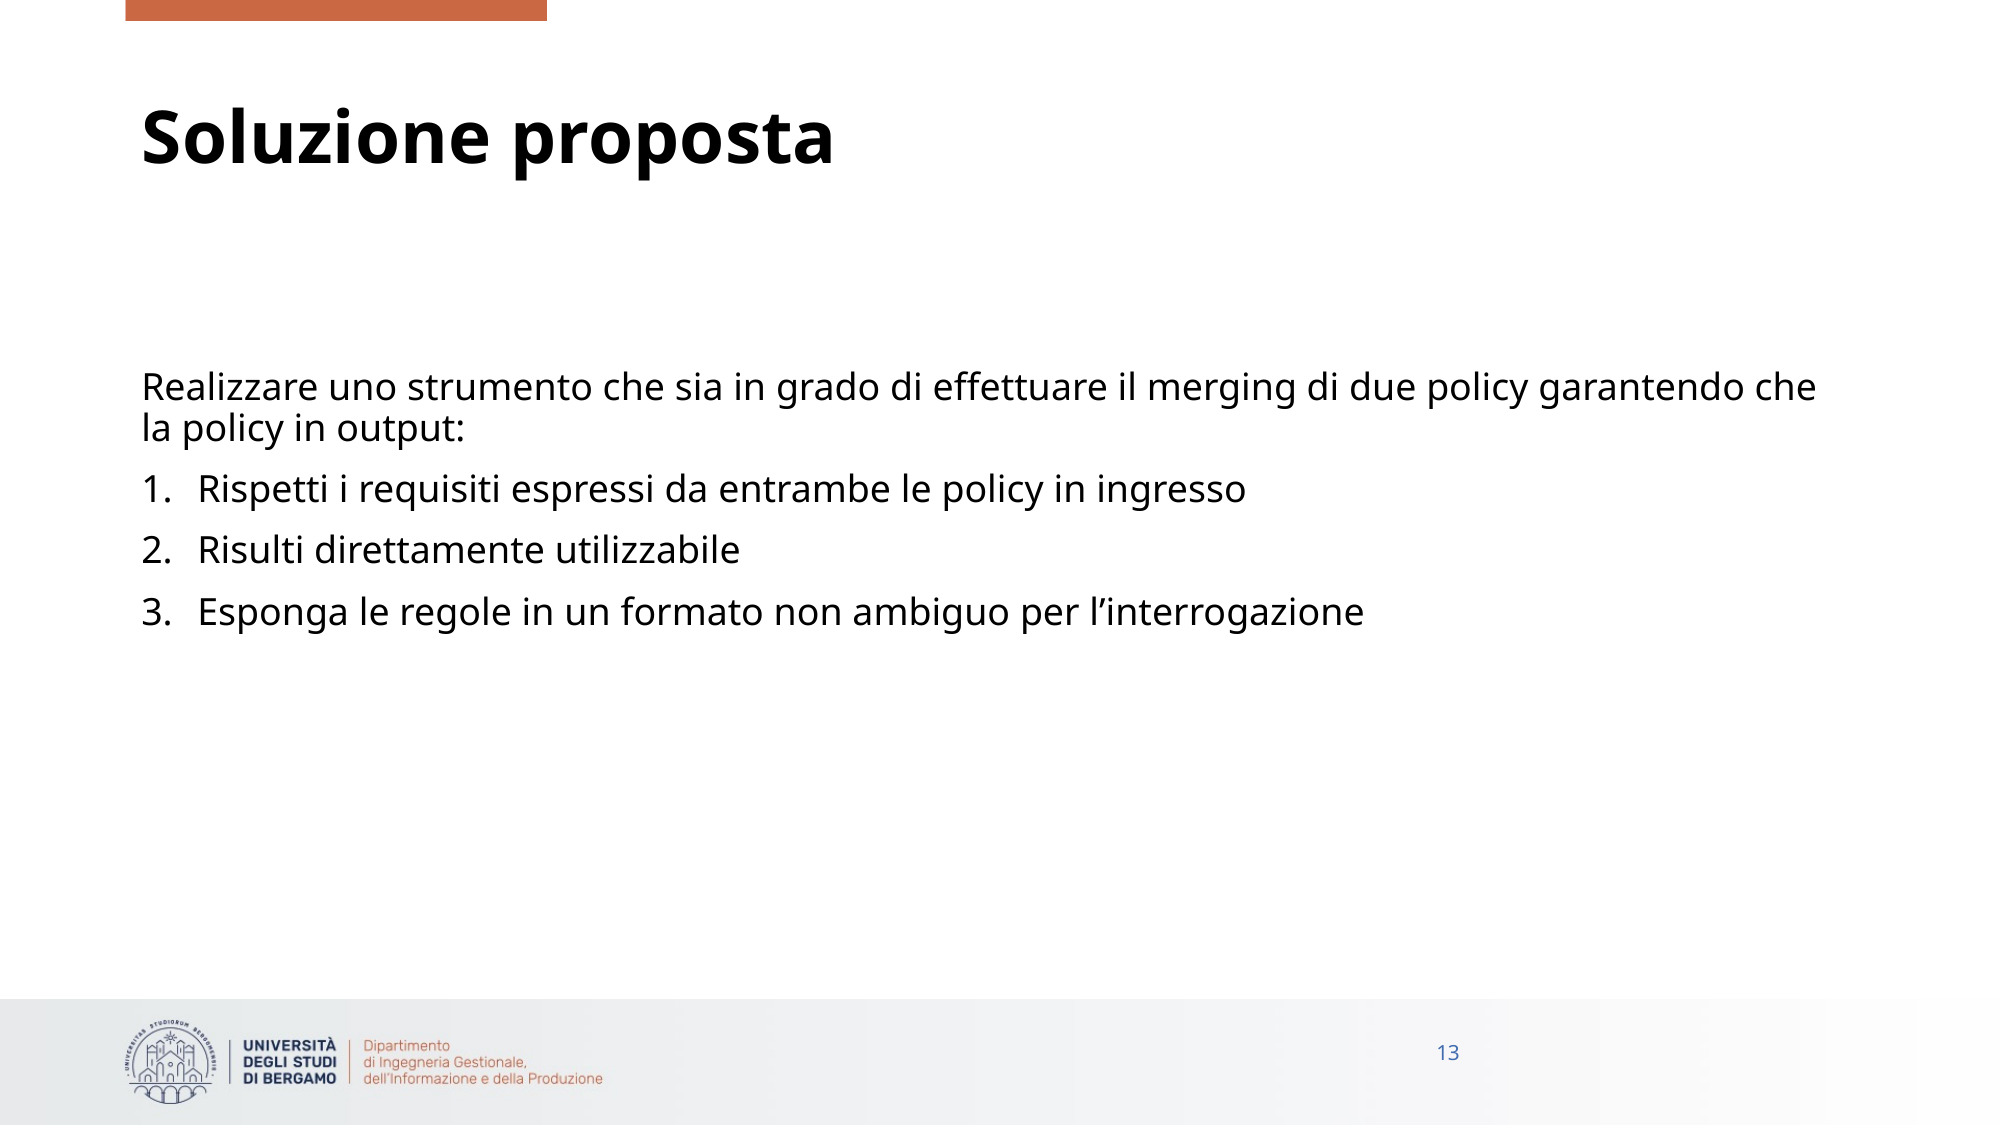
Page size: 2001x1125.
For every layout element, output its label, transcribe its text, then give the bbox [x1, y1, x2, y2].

title Soluzione proposta [127, 93, 1875, 257]
list Realizzare uno strumento che sia in grado di effettuare il merging di due policy garantendo che la policy in output: Rispetti i requisiti espressi da entrambe le policy in ingresso Risulti direttamente utilizzabile Esponga le regole in un formato non ambiguo per l’interrogazione [126, 361, 1874, 950]
slide_number 13 [1421, 1032, 1872, 1093]
